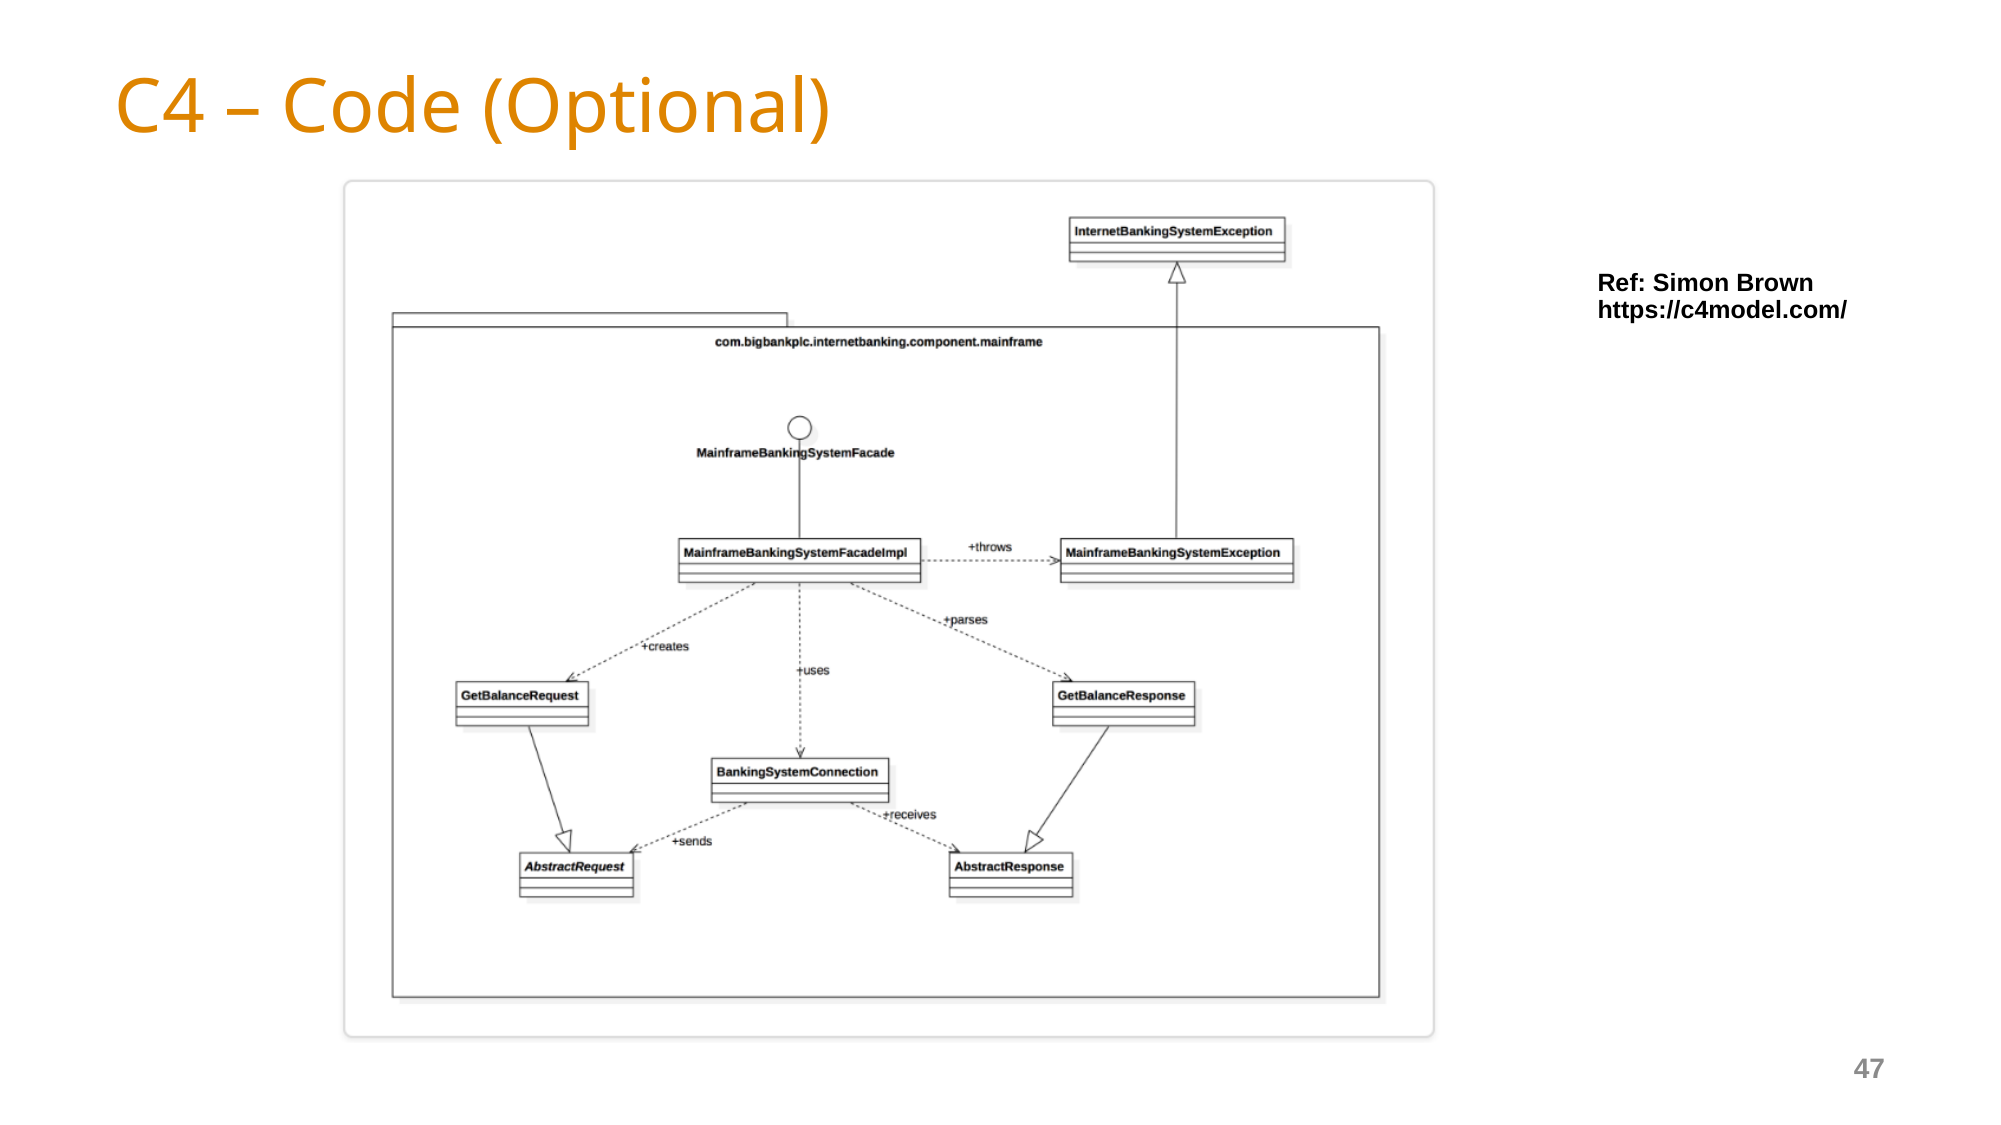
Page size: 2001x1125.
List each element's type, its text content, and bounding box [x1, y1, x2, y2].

slide_number 47 [1433, 1039, 1900, 1100]
text_box Ref: Simon Brown https://c4model.com/ [1582, 262, 1863, 332]
picture [336, 175, 1448, 1043]
title C4 – Code (Optional) [99, 45, 1900, 160]
